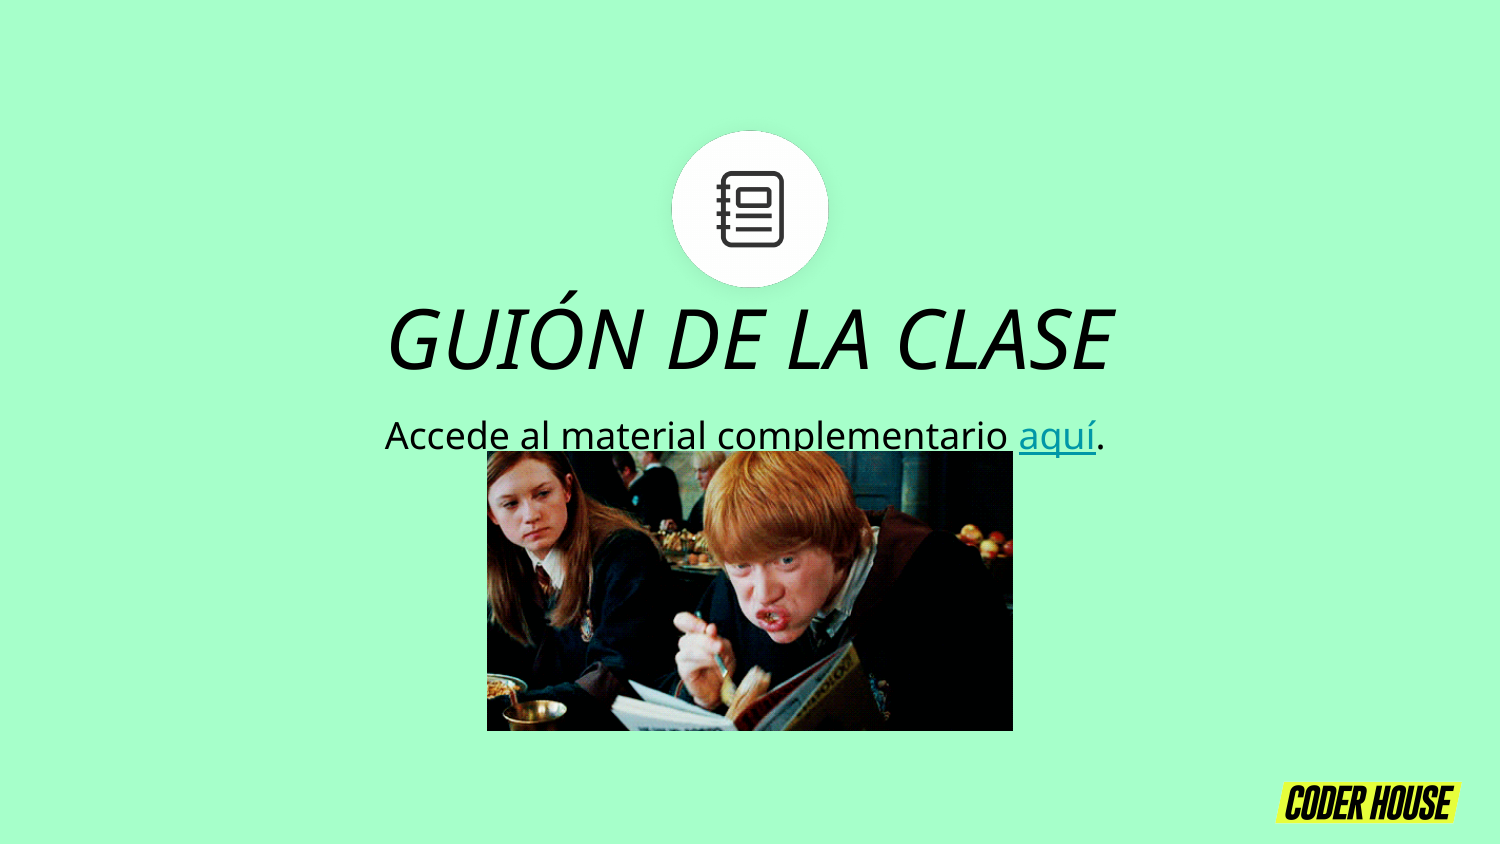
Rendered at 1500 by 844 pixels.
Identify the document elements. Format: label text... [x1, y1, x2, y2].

picture [1270, 775, 1466, 830]
picture [652, 111, 848, 307]
picture [487, 451, 1013, 731]
text_box GUIÓN DE LA CLASE Accede al material complementario aquí. [132, 271, 1368, 646]
